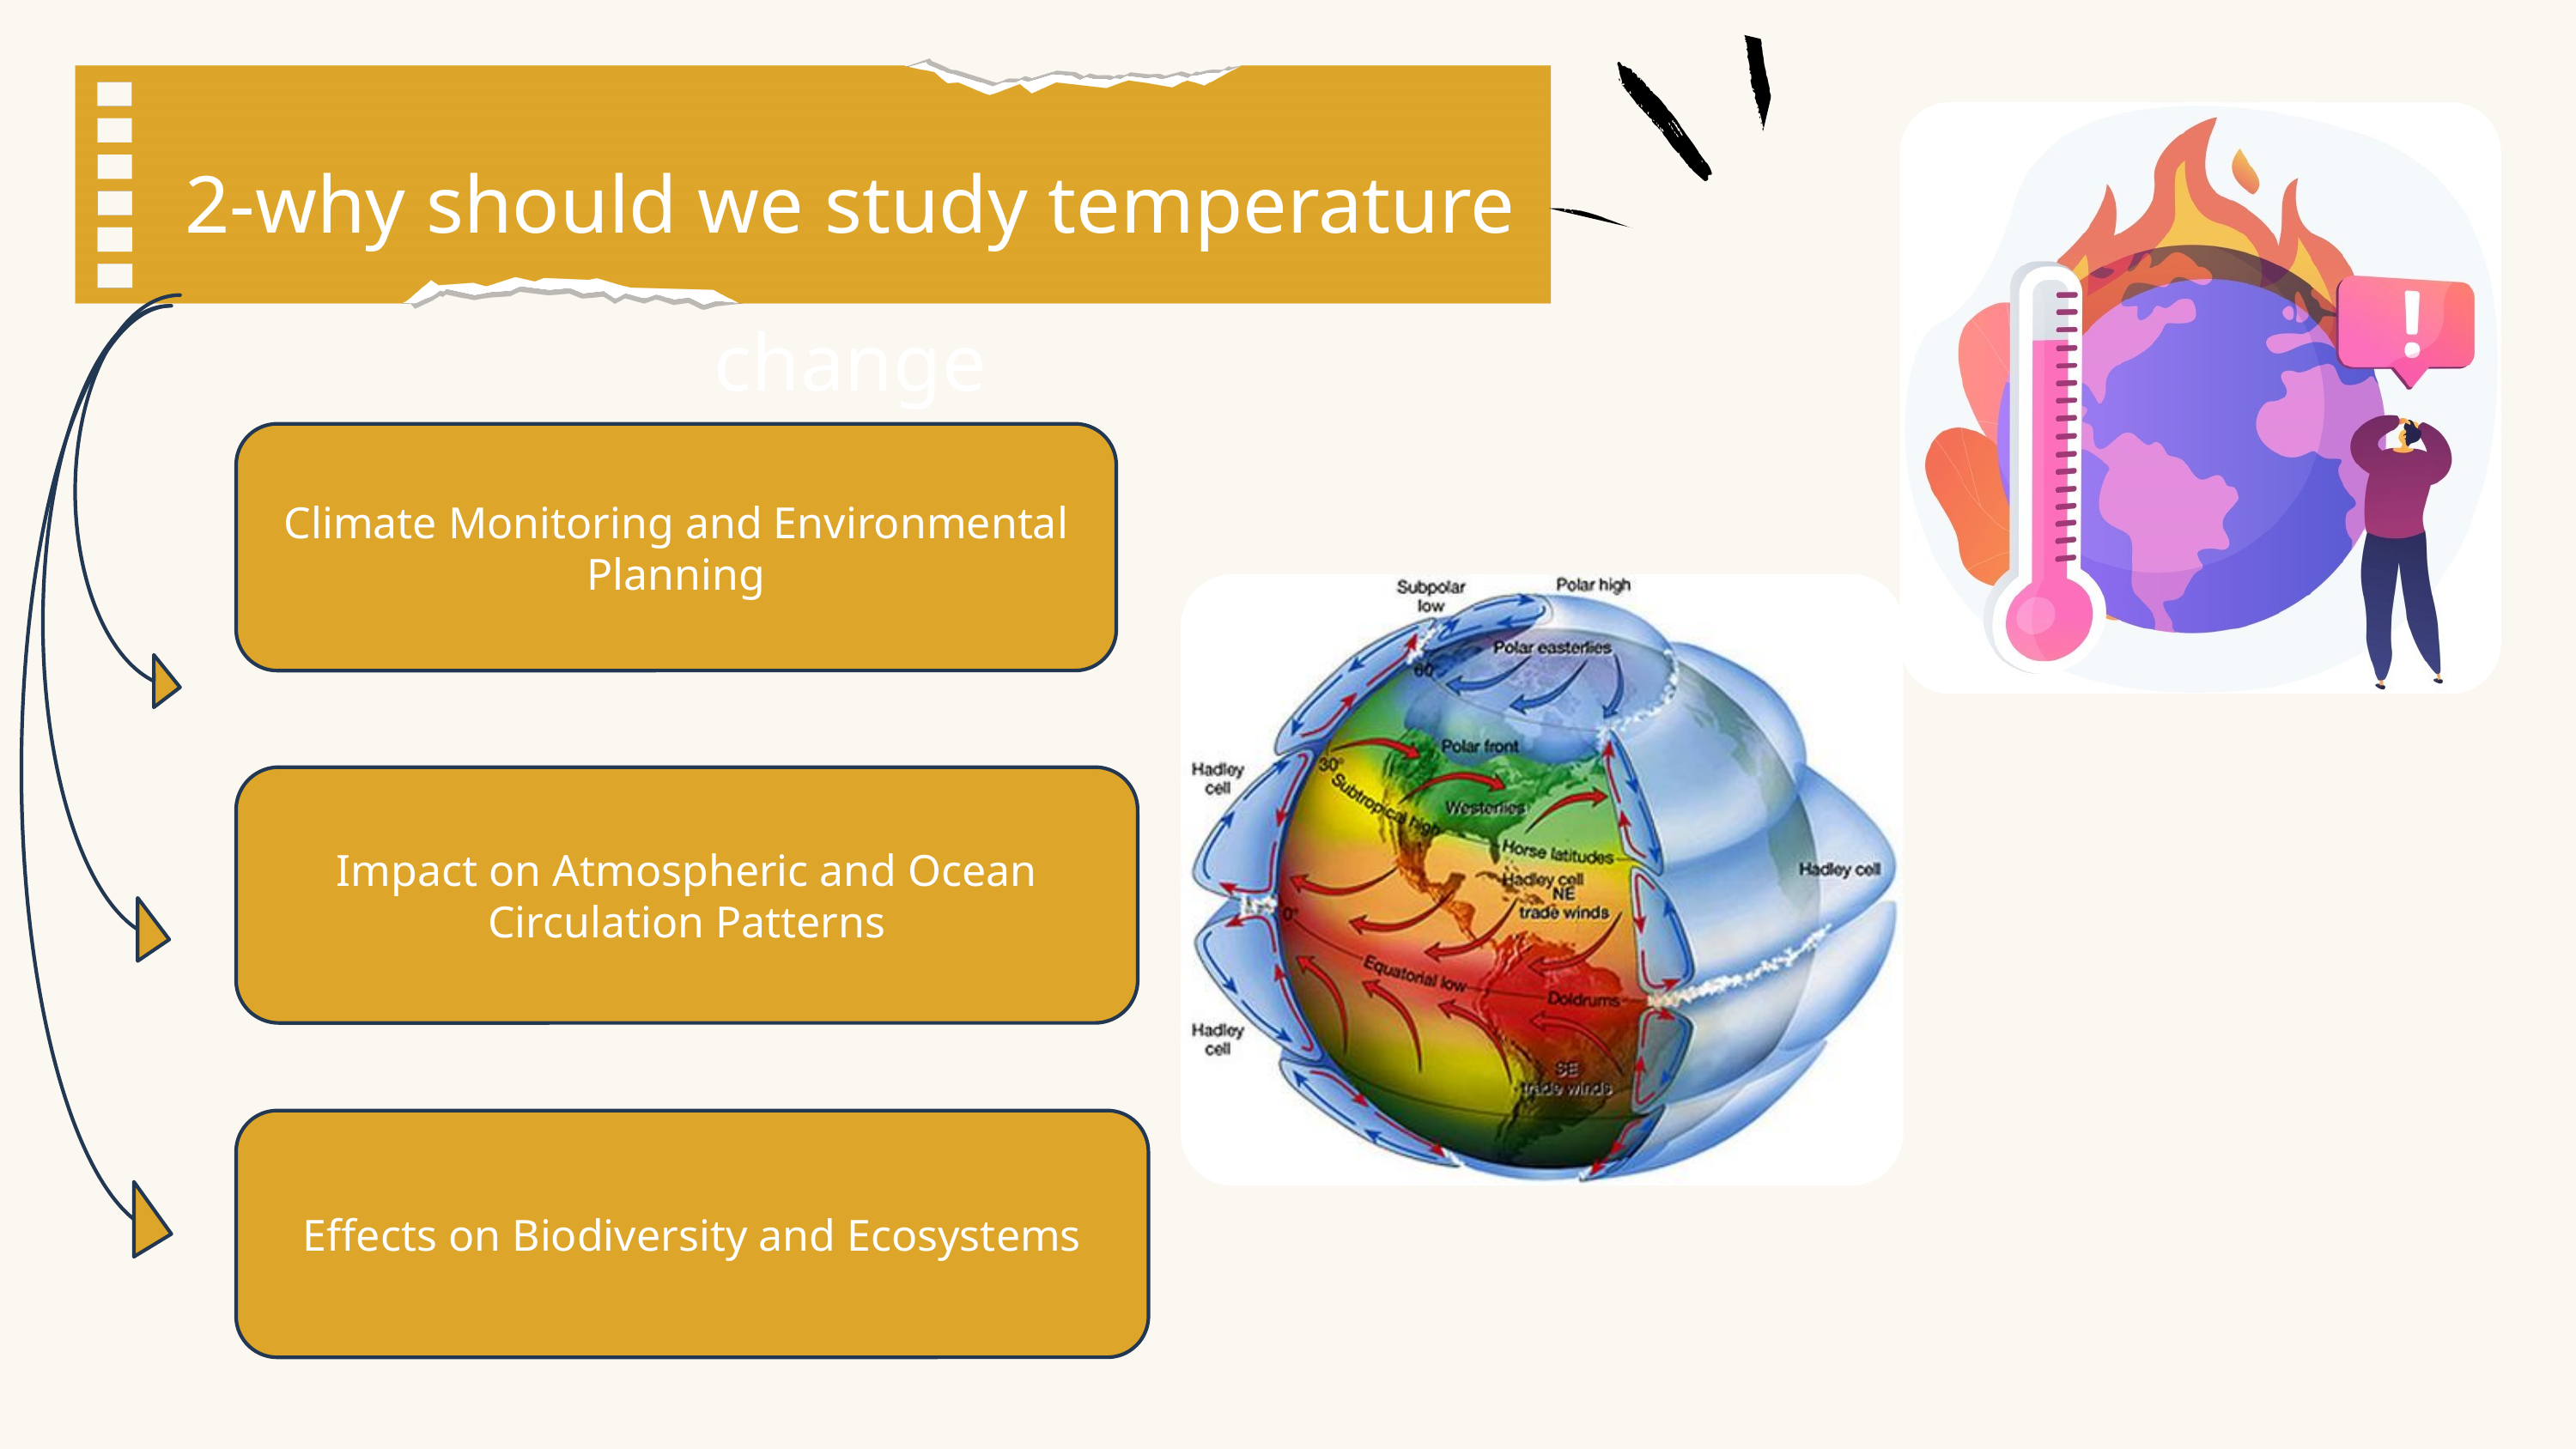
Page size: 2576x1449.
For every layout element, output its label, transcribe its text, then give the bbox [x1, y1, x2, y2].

text_box [40, 454, 172, 963]
text_box [19, 319, 173, 1258]
text_box Impact on Atmospheric and Ocean Circulation Patterns [234, 765, 1140, 1025]
text_box Effects on Biodiversity and Ecosystems [234, 1108, 1151, 1360]
picture [1180, 101, 2502, 1186]
text_box [1581, 0, 1783, 252]
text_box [75, 58, 1583, 310]
text_box Climate Monitoring and Environmental Planning [234, 421, 1119, 673]
text_box [73, 360, 182, 709]
